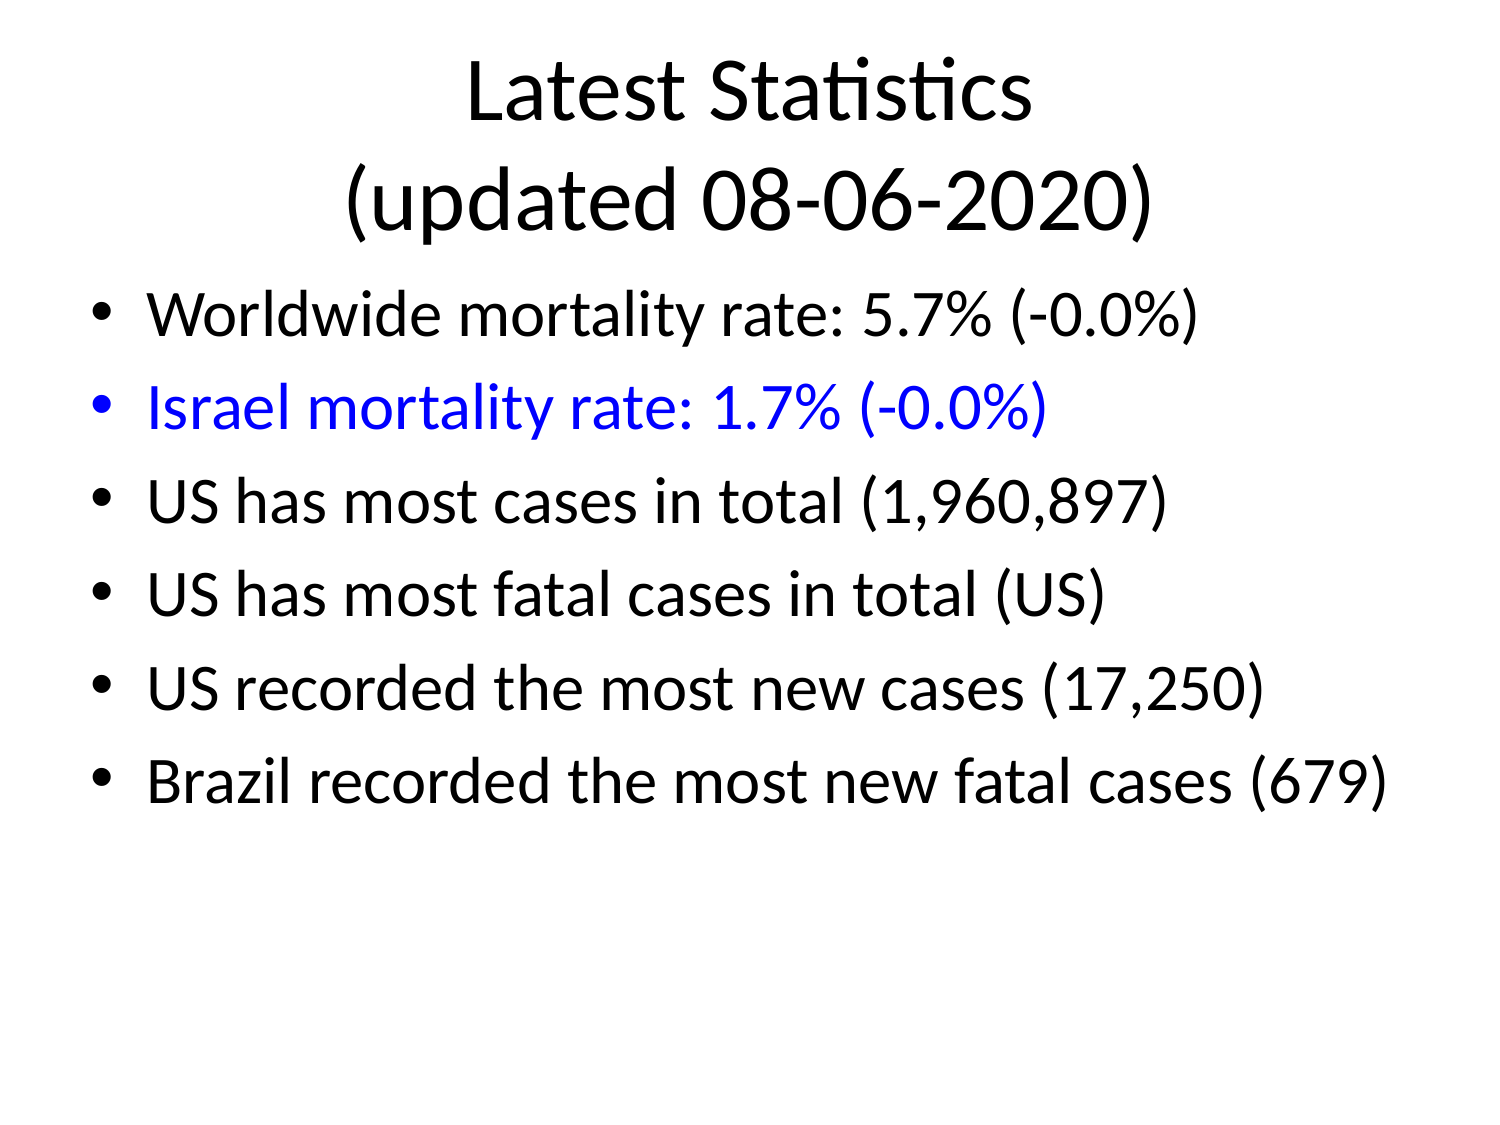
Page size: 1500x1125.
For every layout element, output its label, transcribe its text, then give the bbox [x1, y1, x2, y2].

list Worldwide mortality rate: 5.7% (-0.0%) Israel mortality rate: 1.7% (-0.0%) US has most cases in total (1,960,897) US has most fatal cases in total (US) US recorded the most new cases (17,250) Brazil recorded the most new fatal cases (679) [75, 262, 1425, 1005]
title Latest Statistics (updated 08-06-2020) [75, 45, 1425, 233]
